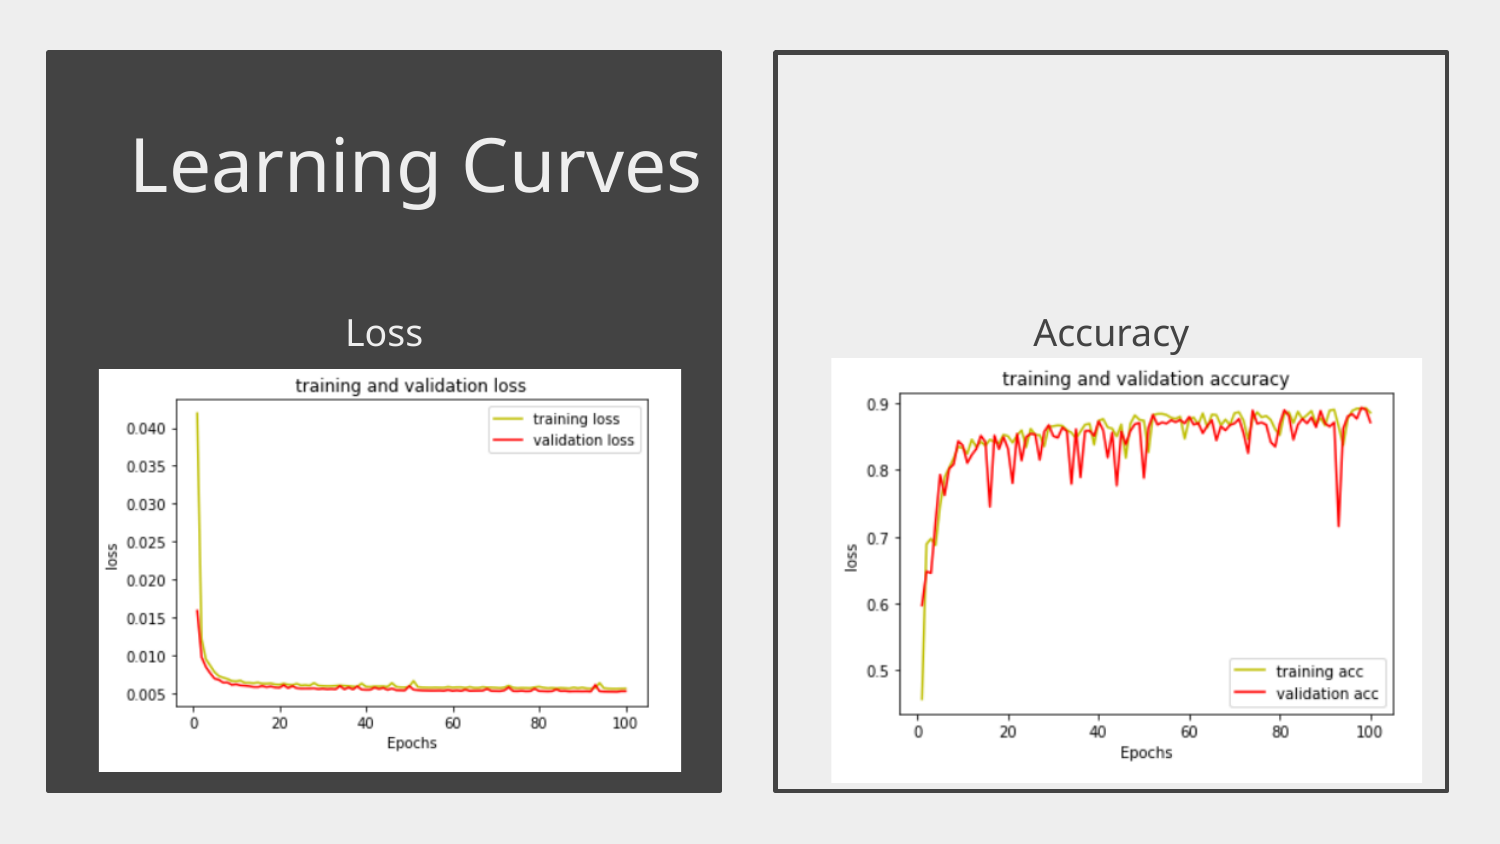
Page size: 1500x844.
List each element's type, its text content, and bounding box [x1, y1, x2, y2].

text_box Learning Curves [115, 100, 1302, 223]
picture [830, 357, 1423, 783]
title Loss [192, 281, 576, 367]
picture [98, 368, 682, 772]
title Accuracy [920, 281, 1303, 356]
